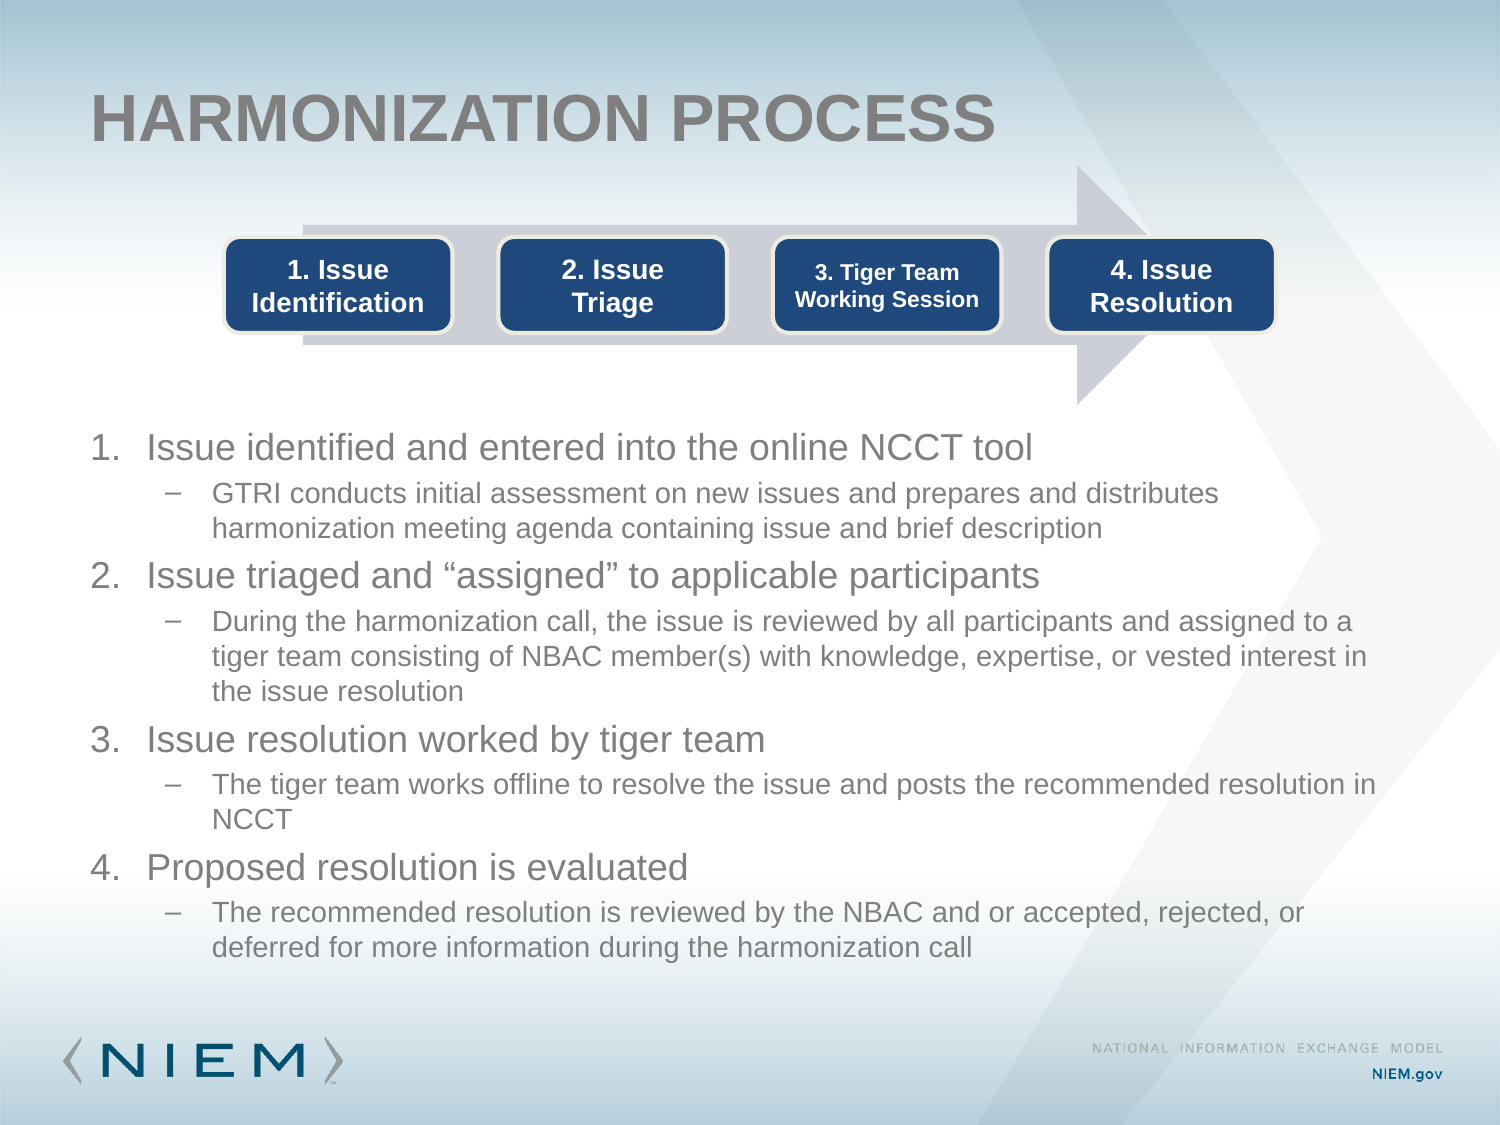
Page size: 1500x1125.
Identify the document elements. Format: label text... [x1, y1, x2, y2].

picture [0, 0, 1500, 1125]
list Issue identified and entered into the online NCCT tool GTRI conducts initial assessment on new issues and prepares and distributes harmonization meeting agenda containing issue and brief description Issue triaged and “assigned” to applicable participants During the harmonization call, the issue is reviewed by all participants and assigned to a tiger team consisting of NBAC member(s) with knowledge, expertise, or vested interest in the issue resolution Issue resolution worked by tiger team The tiger team works offline to resolve the issue and posts the recommended resolution in NCCT Proposed resolution is evaluated The recommended resolution is reviewed by the NBAC and or accepted, rejected, or deferred for more information during the harmonization call [75, 415, 1425, 997]
title Harmonization process [75, 82, 1425, 216]
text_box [223, 164, 1277, 406]
